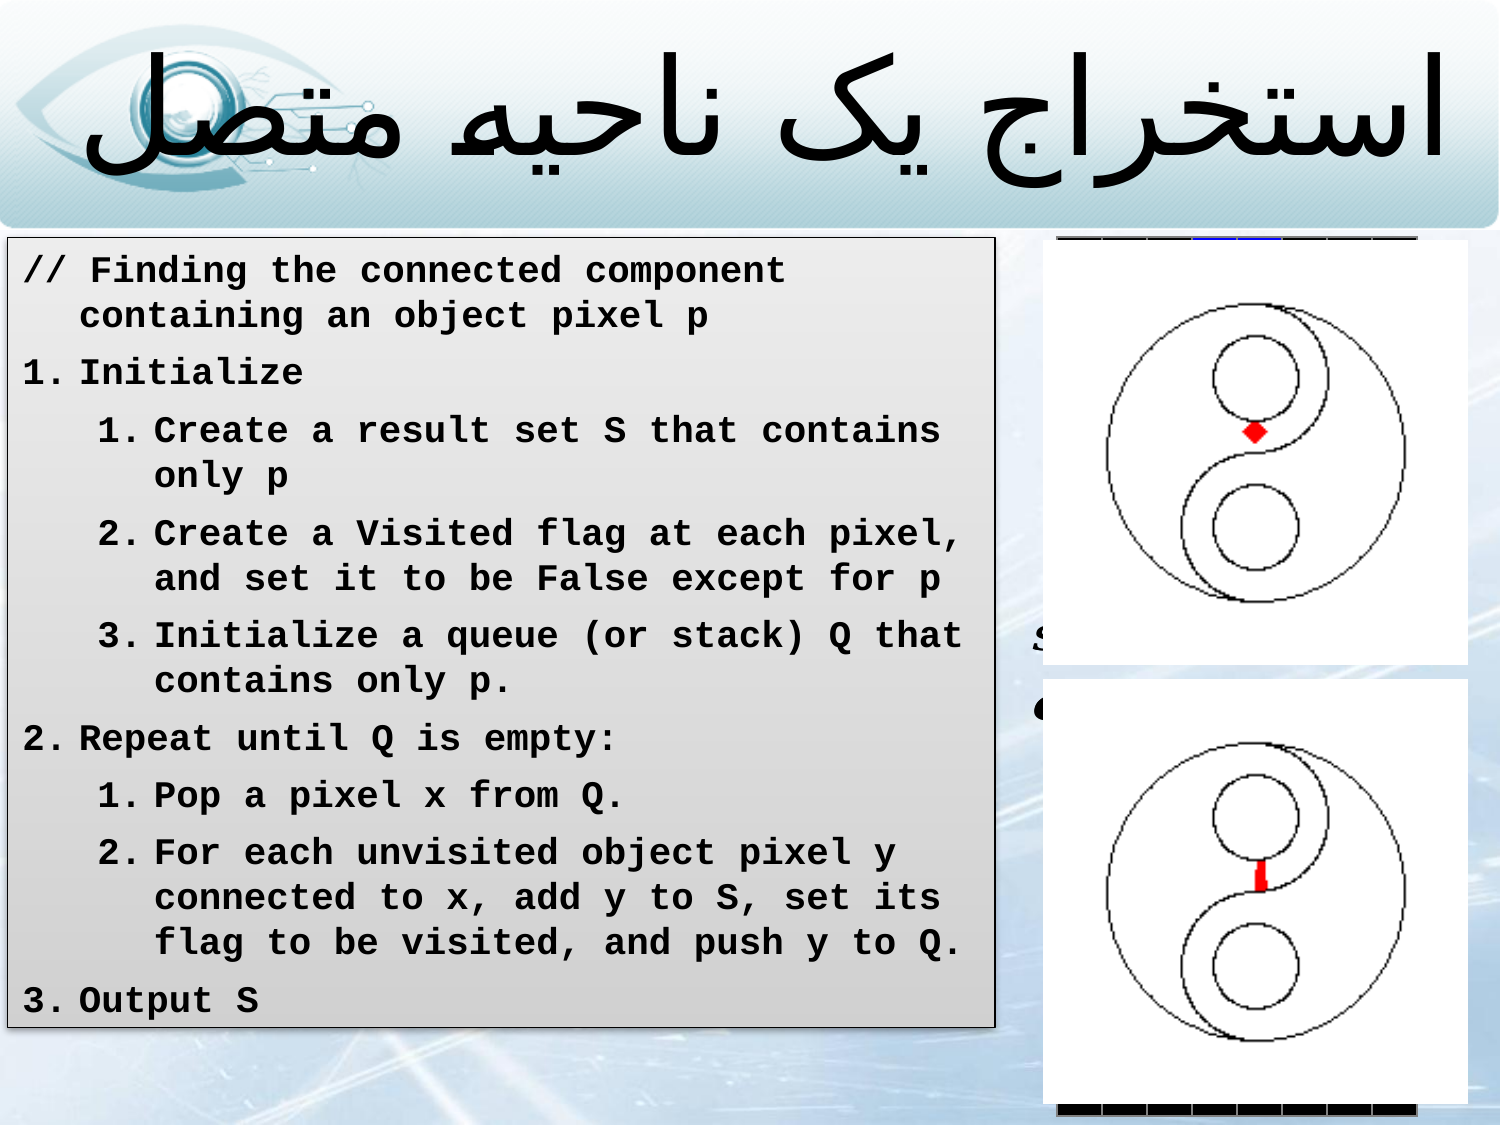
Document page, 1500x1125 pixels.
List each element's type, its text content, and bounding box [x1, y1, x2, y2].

text_box // Finding the connected component containing an object pixel p Initialize Create a result set S that contains only p Create a Visited flag at each pixel, and set it to be False except for p Initialize a queue (or stack) Q that contains only p. Repeat until Q is empty: Pop a pixel x from Q. For each unvisited object pixel y connected to x, add y to S, set its flag to be visited, and push y to Q. Output S [7, 237, 996, 1028]
slide_number 16 [1127, 1062, 1478, 1123]
title استخراج یک ناحیه متصل [0, 7, 1500, 195]
picture [0, 230, 1500, 1125]
